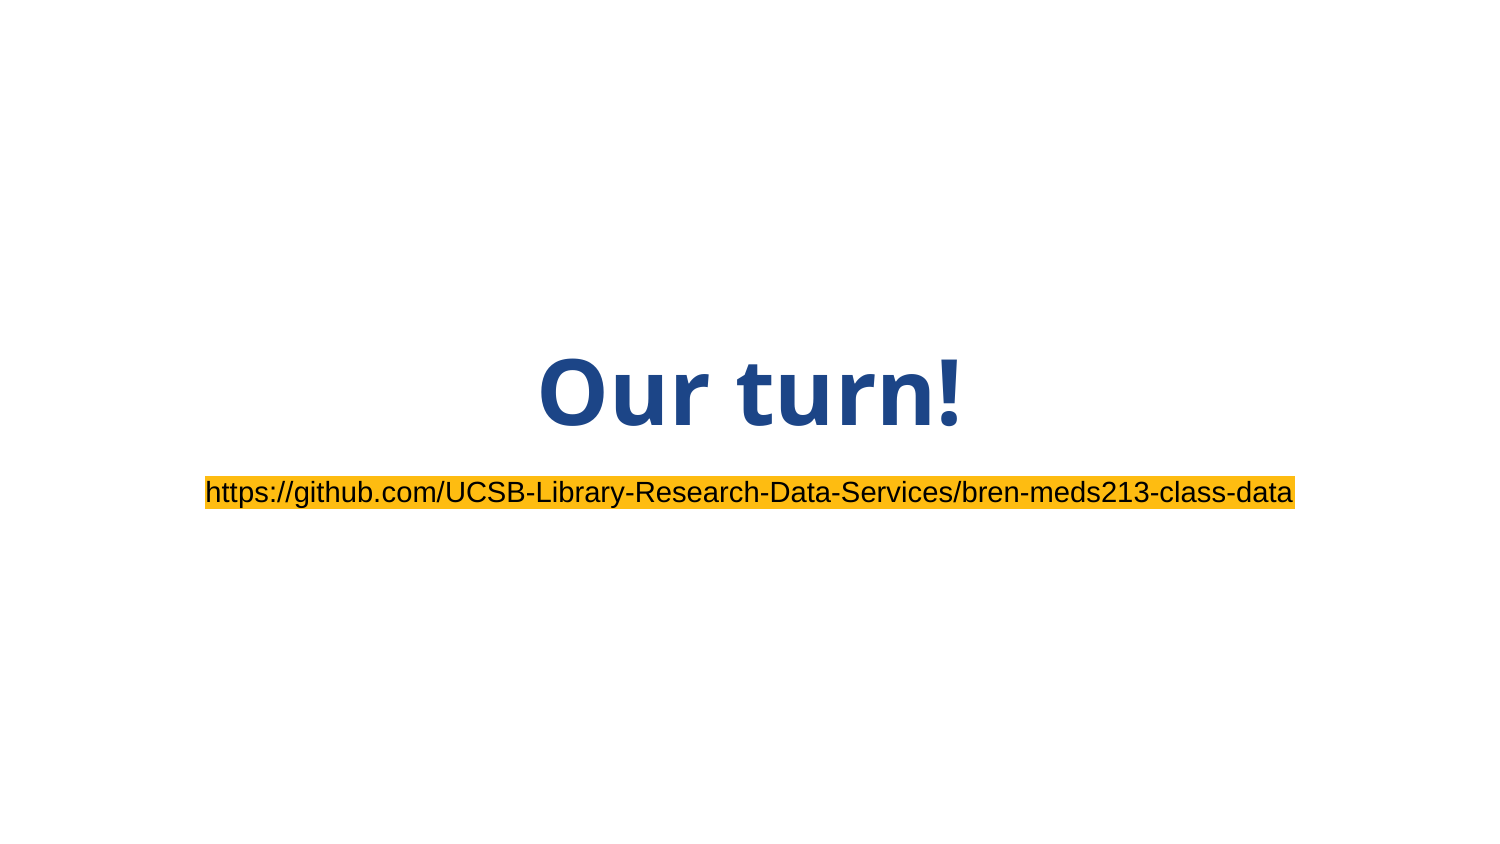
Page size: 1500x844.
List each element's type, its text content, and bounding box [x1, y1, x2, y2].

subtitle https://github.com/UCSB-Library-Research-Data-Services/bren-meds213-class-data [0, 464, 1500, 595]
title Our turn! [0, 122, 1500, 459]
